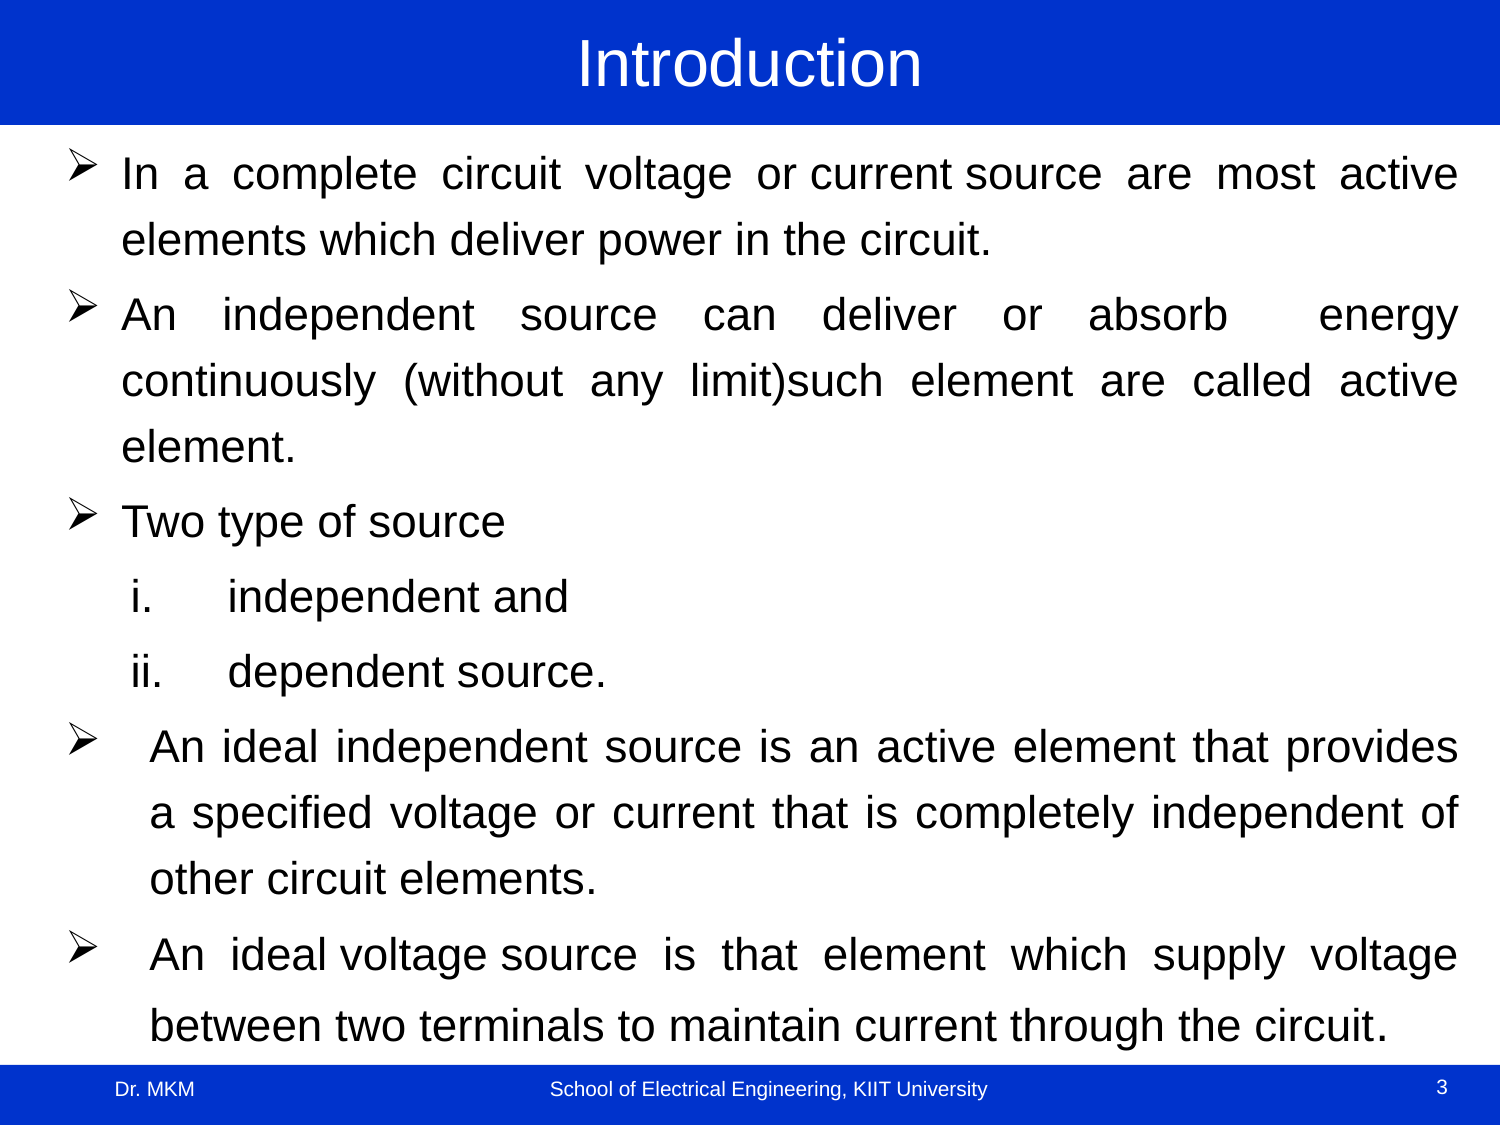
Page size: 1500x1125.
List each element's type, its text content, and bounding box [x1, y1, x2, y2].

title Introduction [0, 0, 1500, 126]
list In a complete circuit voltage or current source are most active elements which deliver power in the circuit. An independent source can deliver or absorb energy continuously (without any limit)such element are called active element. Two type of source independent and dependent source. An ideal independent source is an active element that provides a specified voltage or current that is completely independent of other circuit elements. An ideal voltage source is that element which supply voltage between two terminals to maintain current through the circuit. [49, 124, 1476, 1063]
